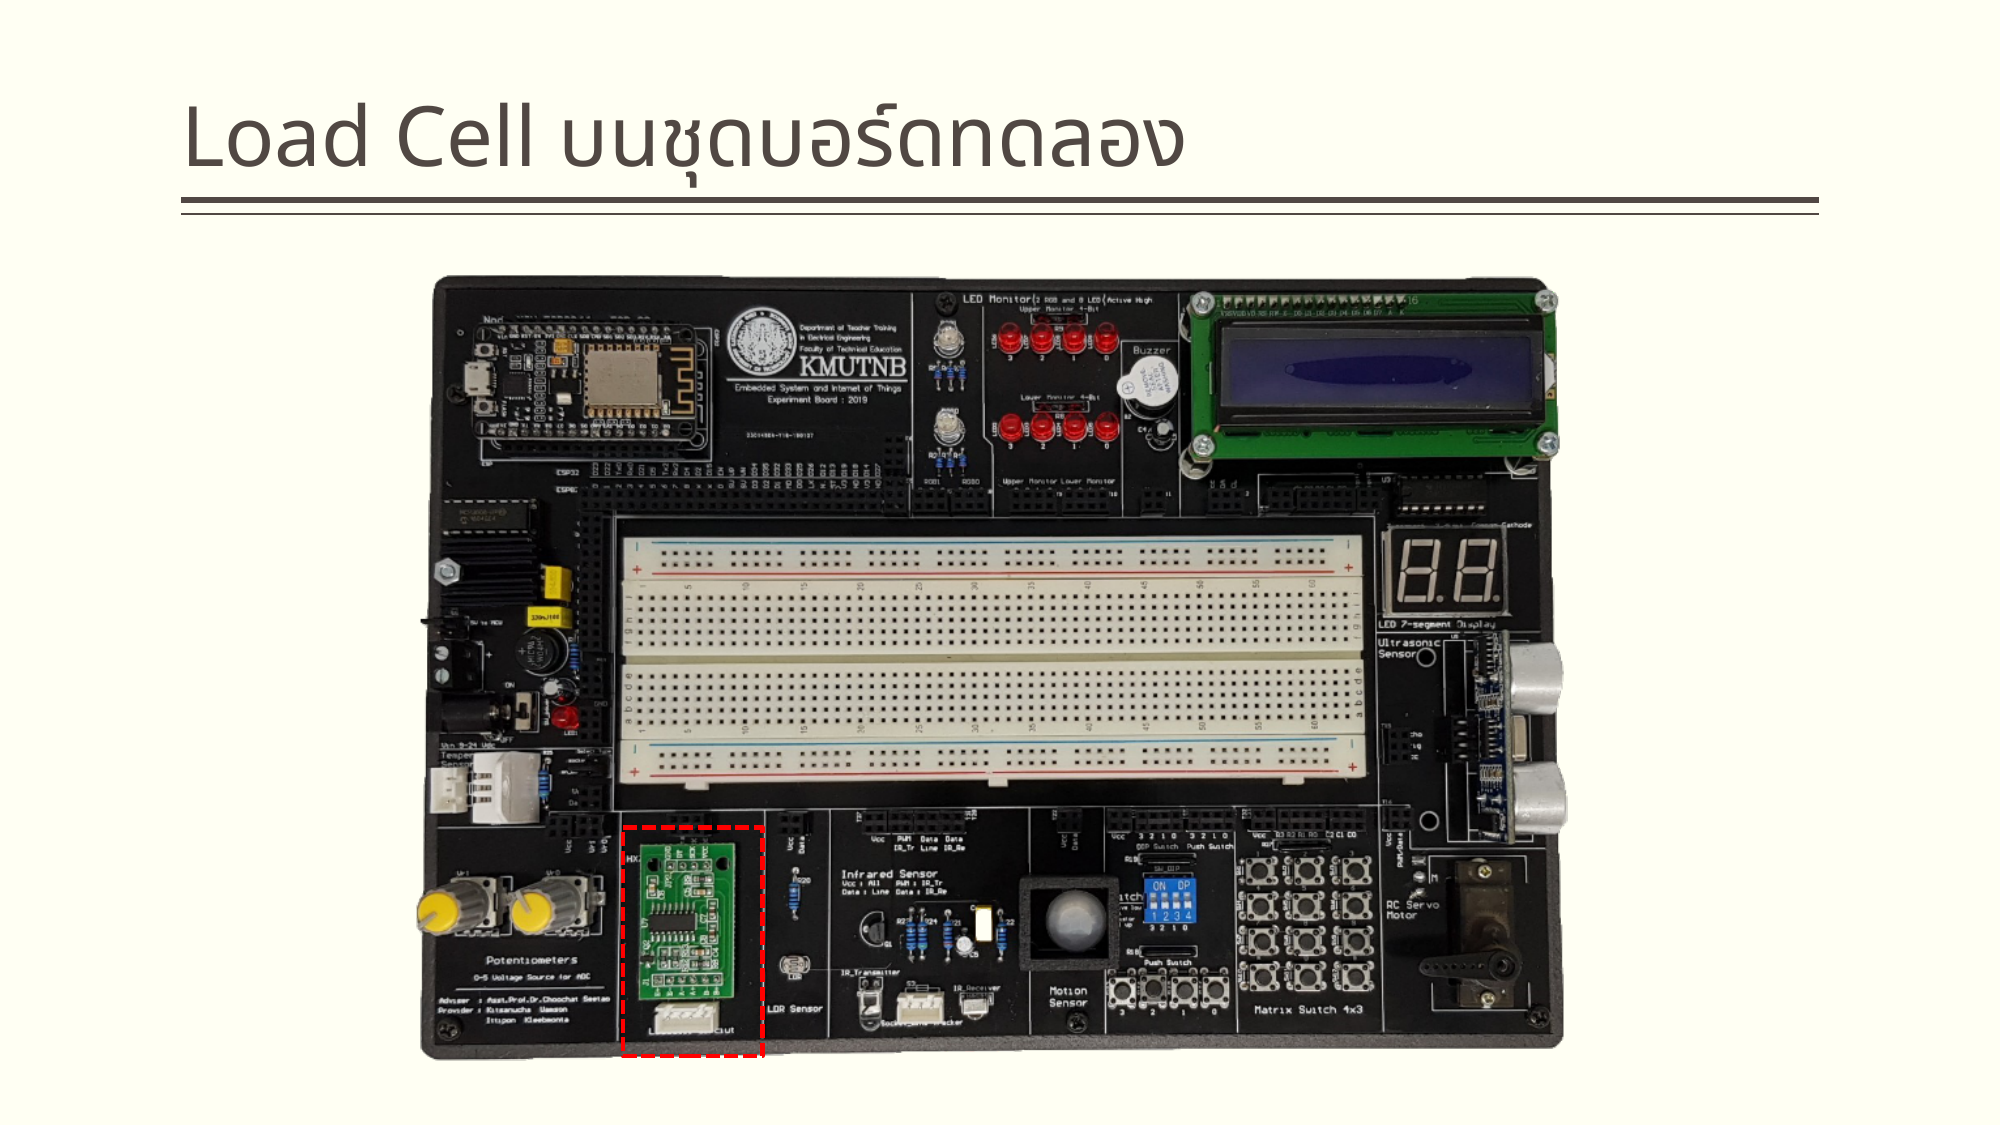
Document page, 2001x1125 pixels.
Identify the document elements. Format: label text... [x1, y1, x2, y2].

title Load Cell บนชุดบอร์ดทดลอง [181, 12, 1819, 193]
picture [396, 256, 1604, 1088]
